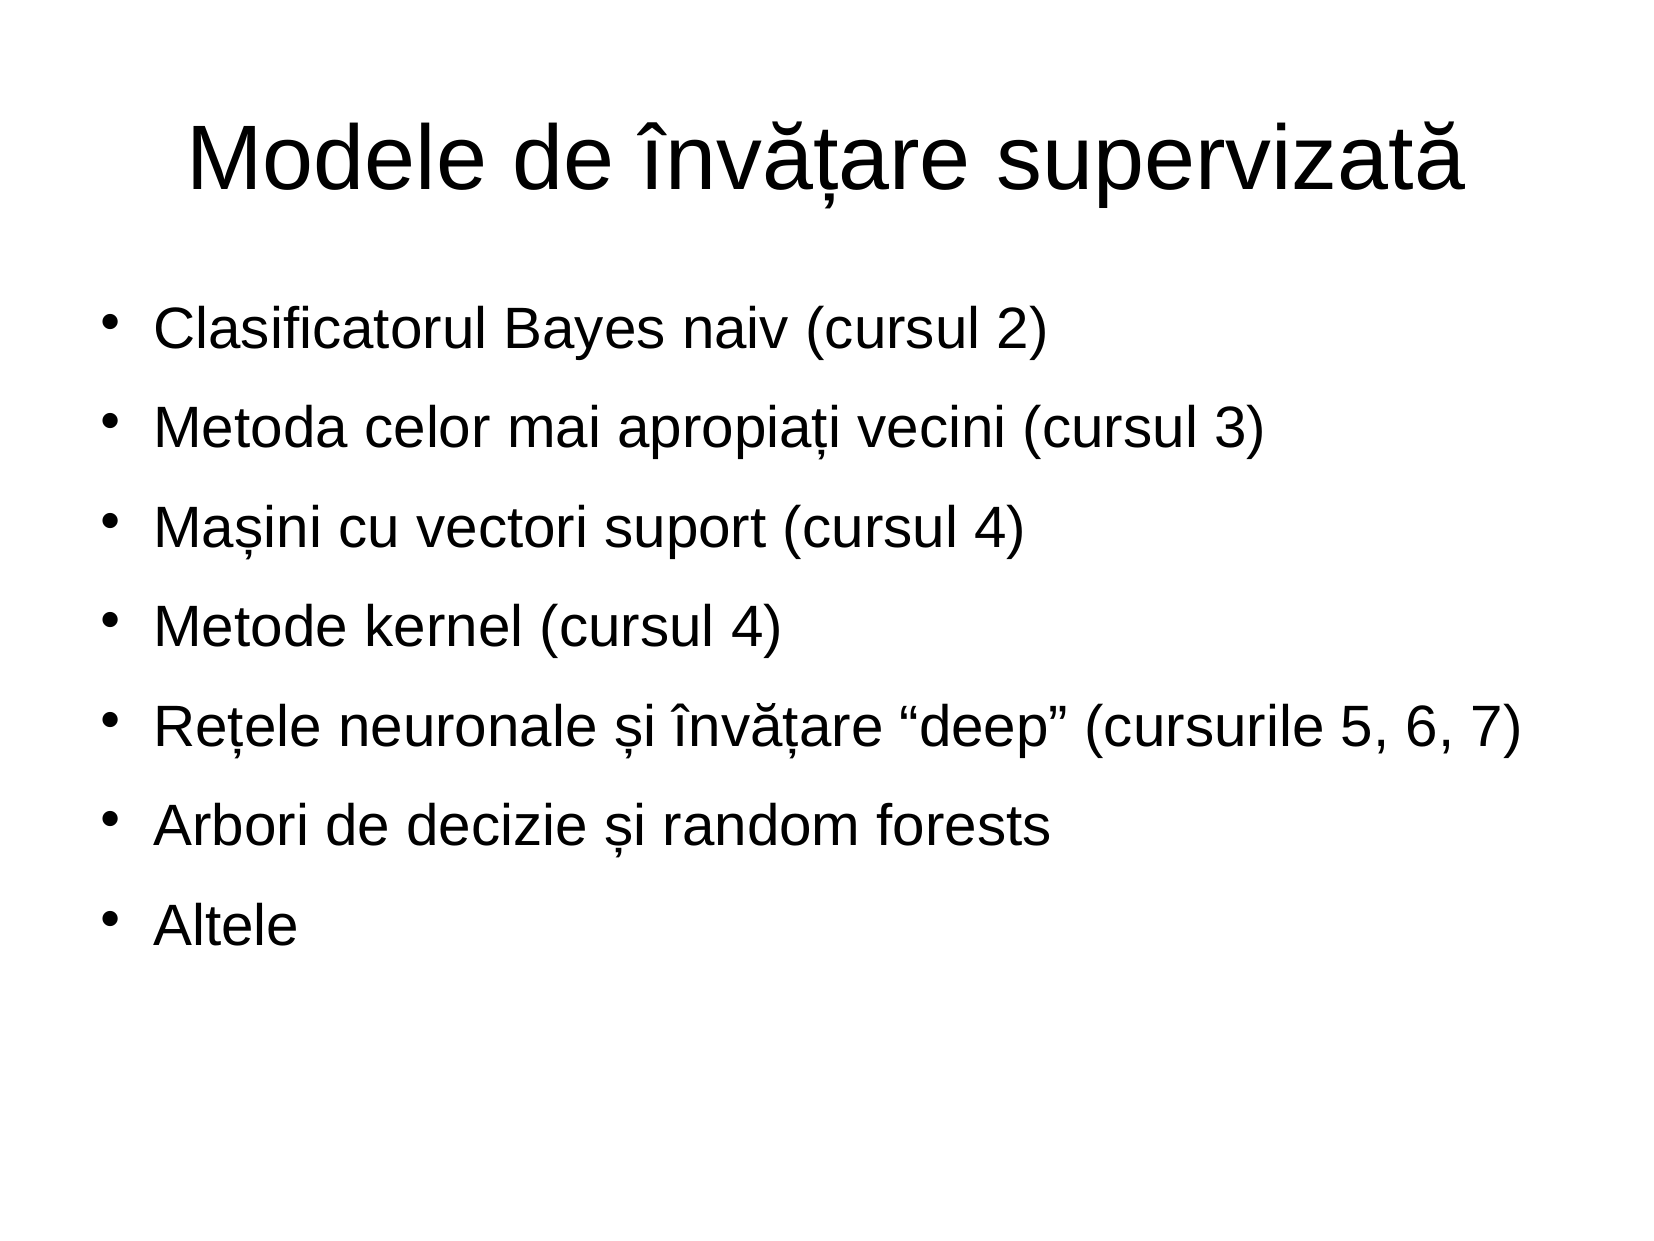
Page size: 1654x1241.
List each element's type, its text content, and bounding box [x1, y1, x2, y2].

text_box Clasificatorul Bayes naiv (cursul 2) Metoda celor mai apropiați vecini (cursul 3) Mașini cu vectori suport (cursul 4) Metode kernel (cursul 4) Rețele neuronale și învățare “deep” (cursurile 5, 6, 7) Arbori de decizie și random forests Altele [82, 290, 1571, 1010]
text_box Modele de învățare supervizată [82, 49, 1571, 257]
